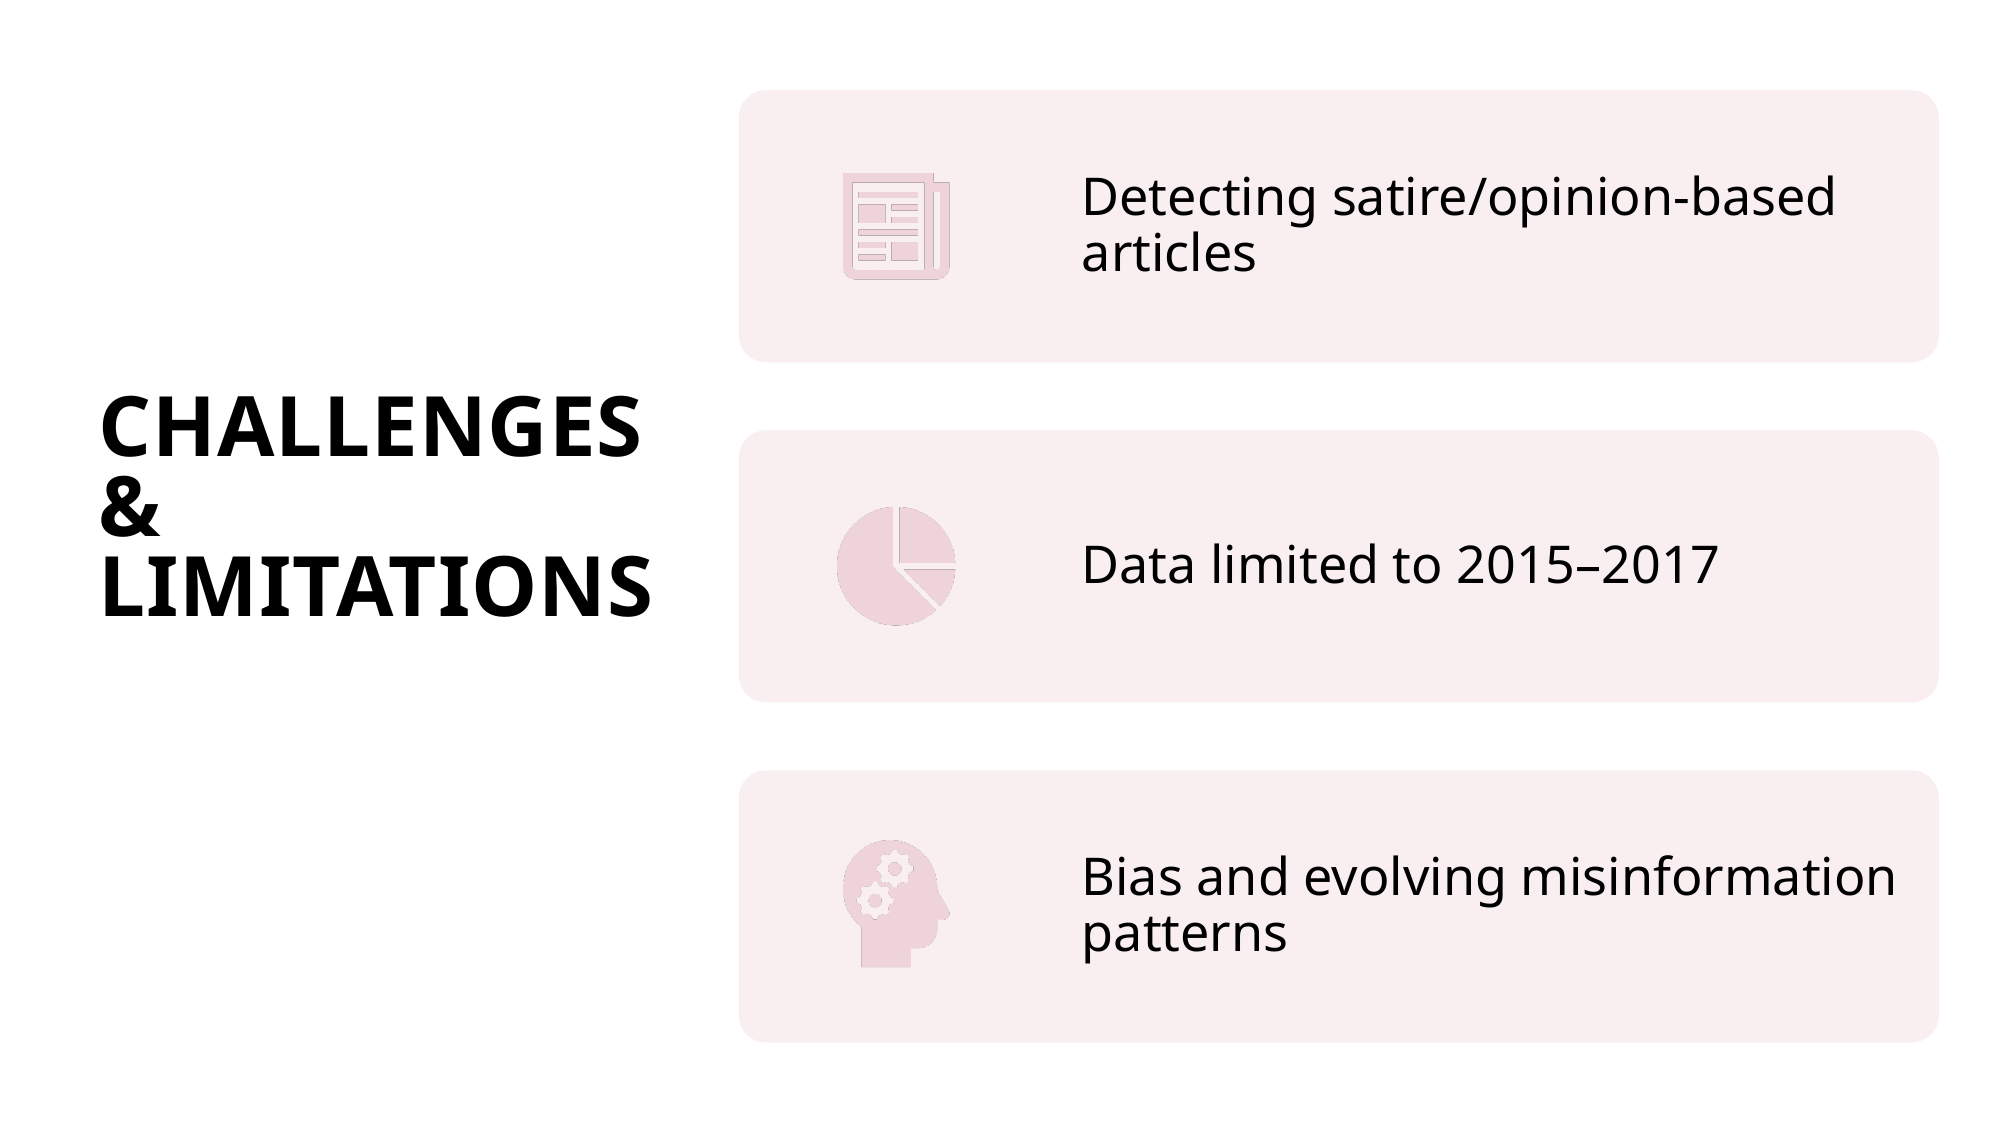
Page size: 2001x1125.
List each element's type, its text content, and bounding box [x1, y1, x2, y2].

title Challenges & Limitations [83, 384, 694, 706]
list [738, 90, 1939, 1043]
